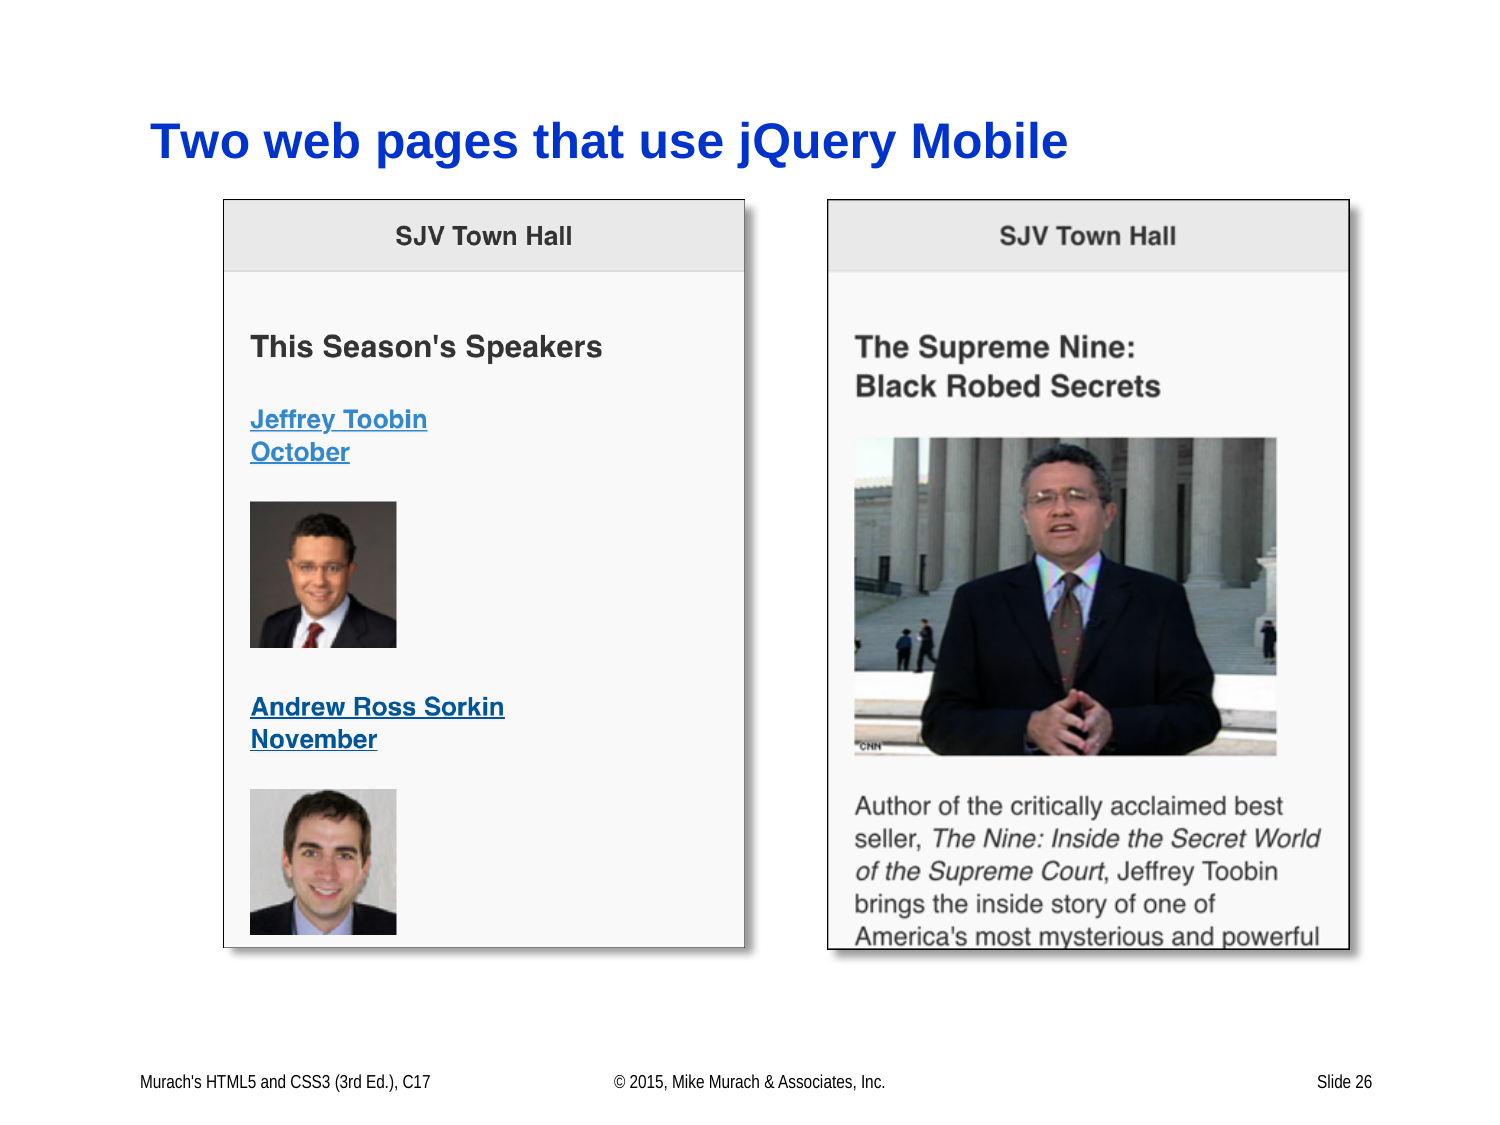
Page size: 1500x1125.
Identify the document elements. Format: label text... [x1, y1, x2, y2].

slide_number Slide 26 [1074, 1025, 1388, 1100]
picture [223, 199, 746, 949]
picture [827, 199, 1351, 951]
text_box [149, 112, 1348, 183]
footer © 2015, Mike Murach & Associates, Inc. [474, 1025, 1025, 1100]
slide_number Murach's HTML5 and CSS3 (3rd Ed.), C17 [125, 1025, 450, 1100]
